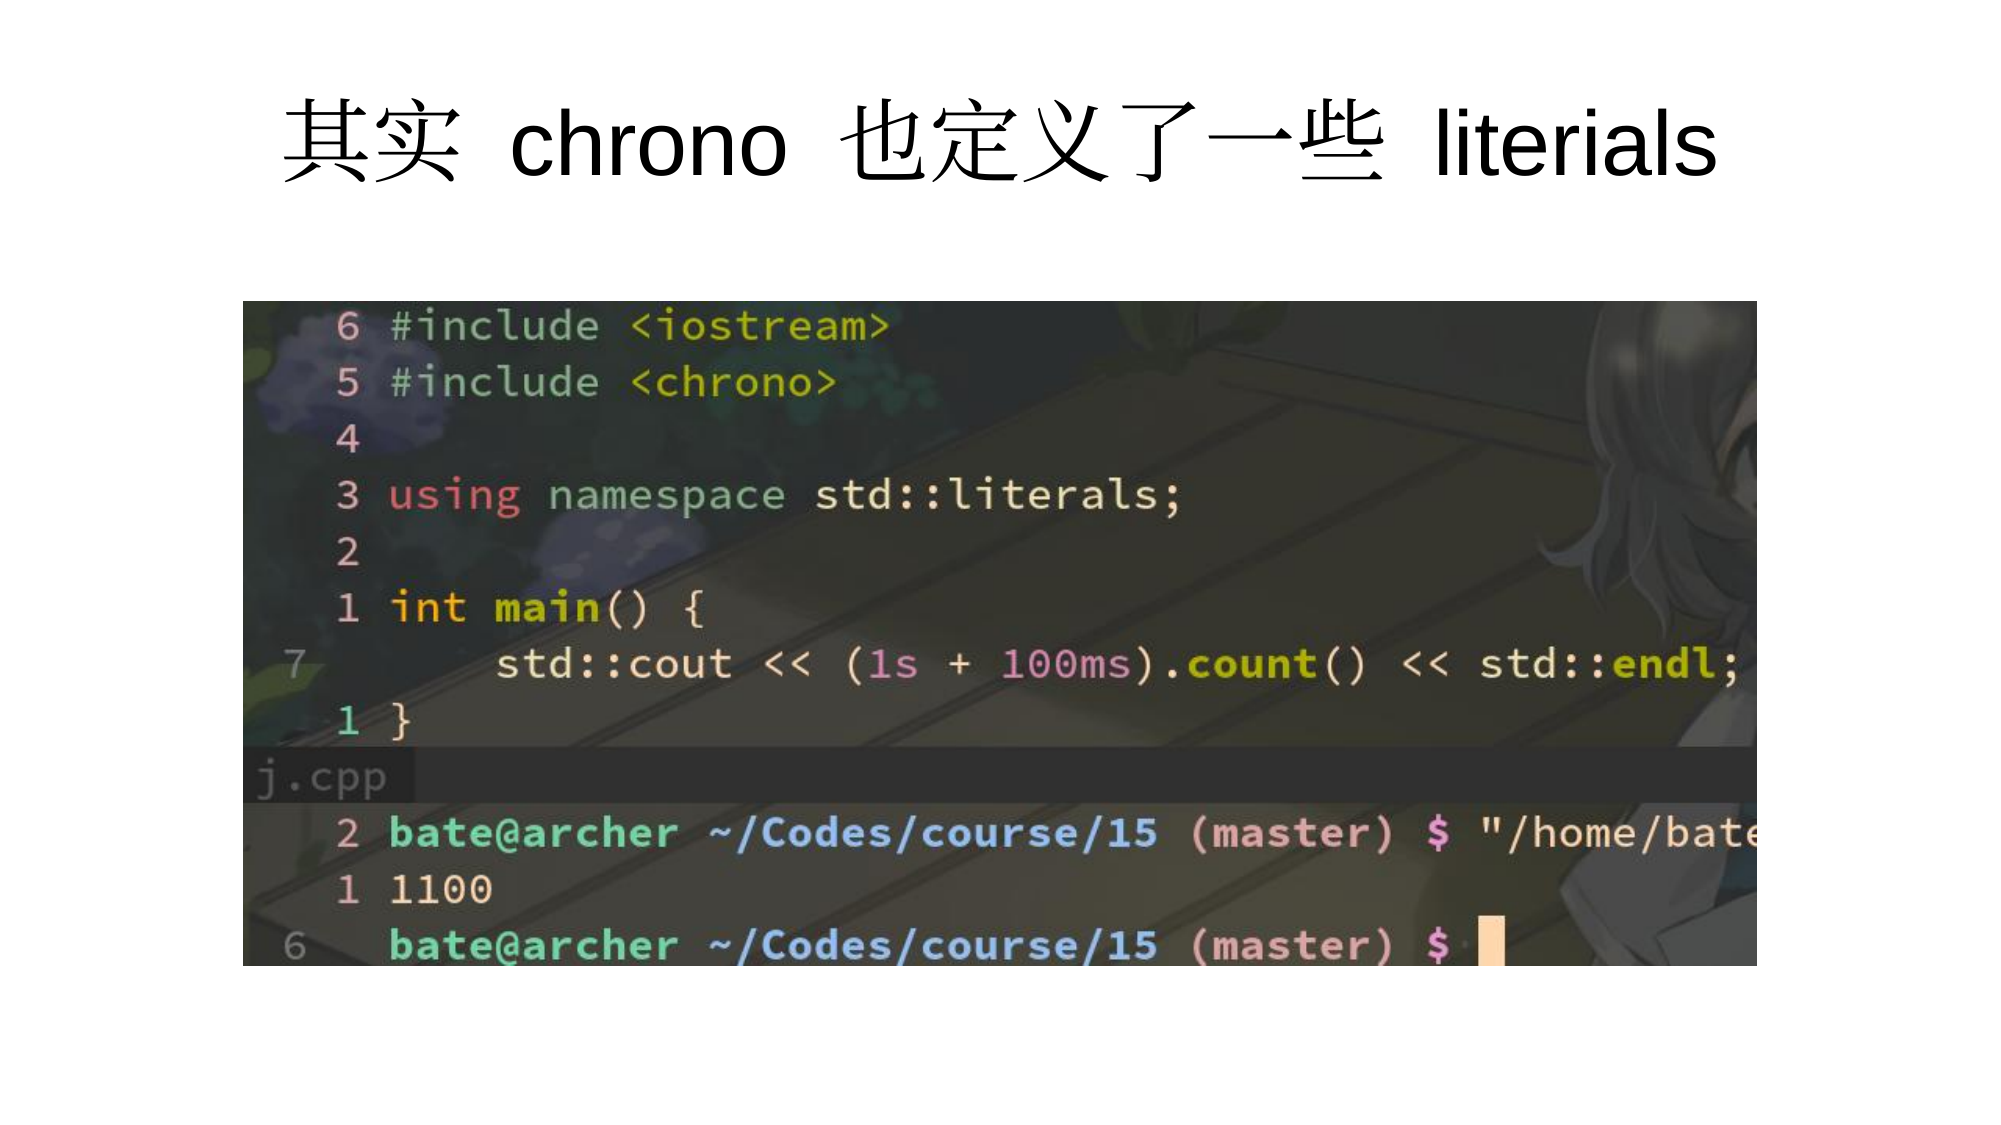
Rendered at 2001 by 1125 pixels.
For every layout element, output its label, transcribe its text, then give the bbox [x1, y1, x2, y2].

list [243, 301, 1757, 966]
title 其实 chrono 也定义了一些 literials [99, 44, 1901, 233]
